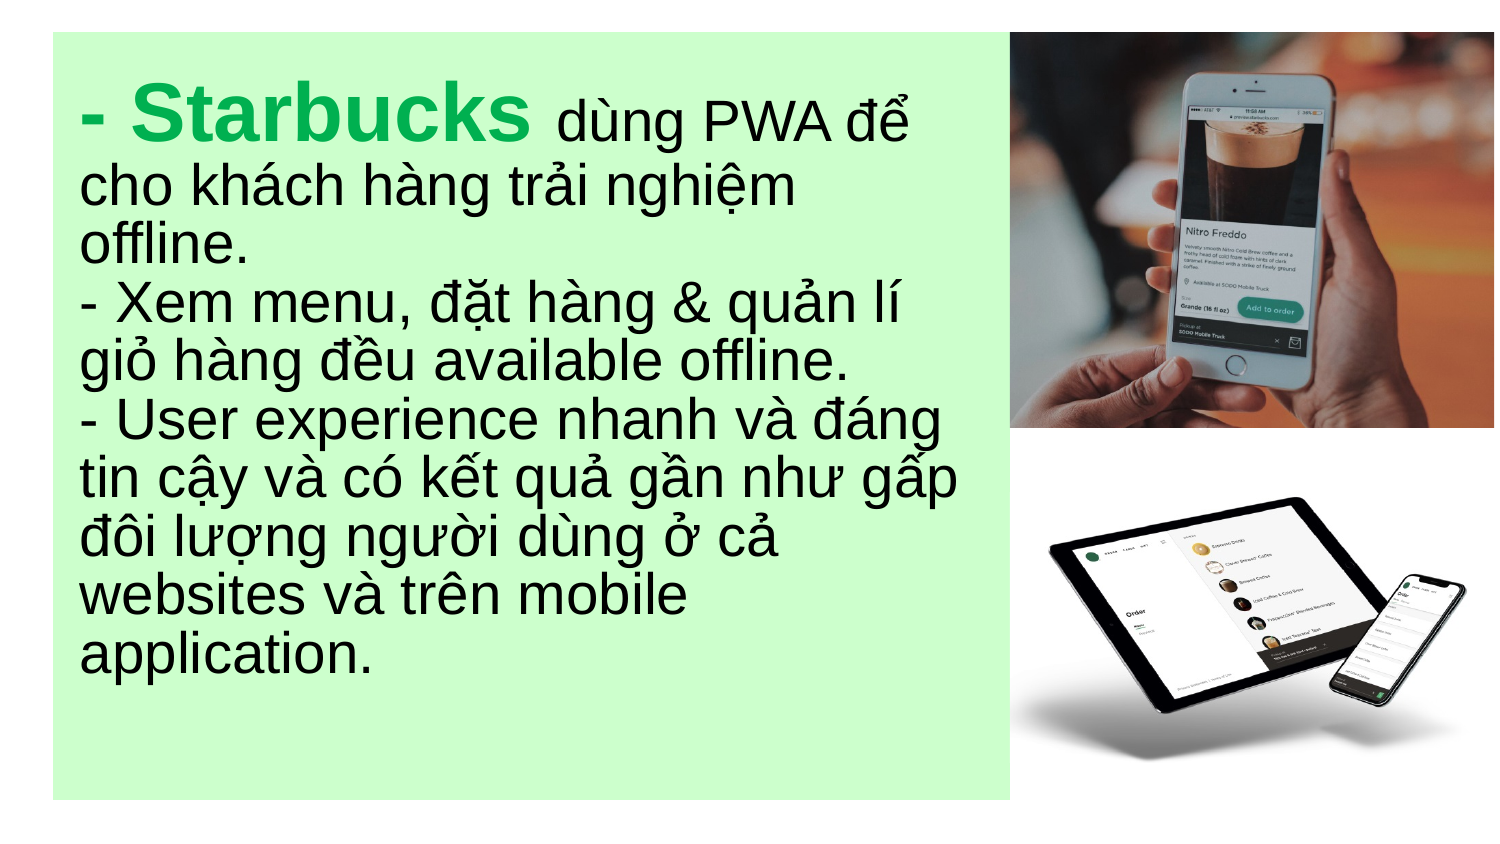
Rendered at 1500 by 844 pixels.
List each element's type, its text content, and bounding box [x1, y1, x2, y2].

picture [1009, 492, 1471, 764]
text_box - Starbucks dùng PWA để cho khách hàng trải nghiệm offline. - Xem menu, đặt hàng & quản lí giỏ hàng đều available offline. - User experience nhanh và đáng tin cậy và có kết quả gần như gấp đôi lượng người dùng ở cả websites và trên mobile application. [64, 67, 987, 788]
text_box [51, 30, 1012, 802]
picture [1009, 31, 1495, 428]
